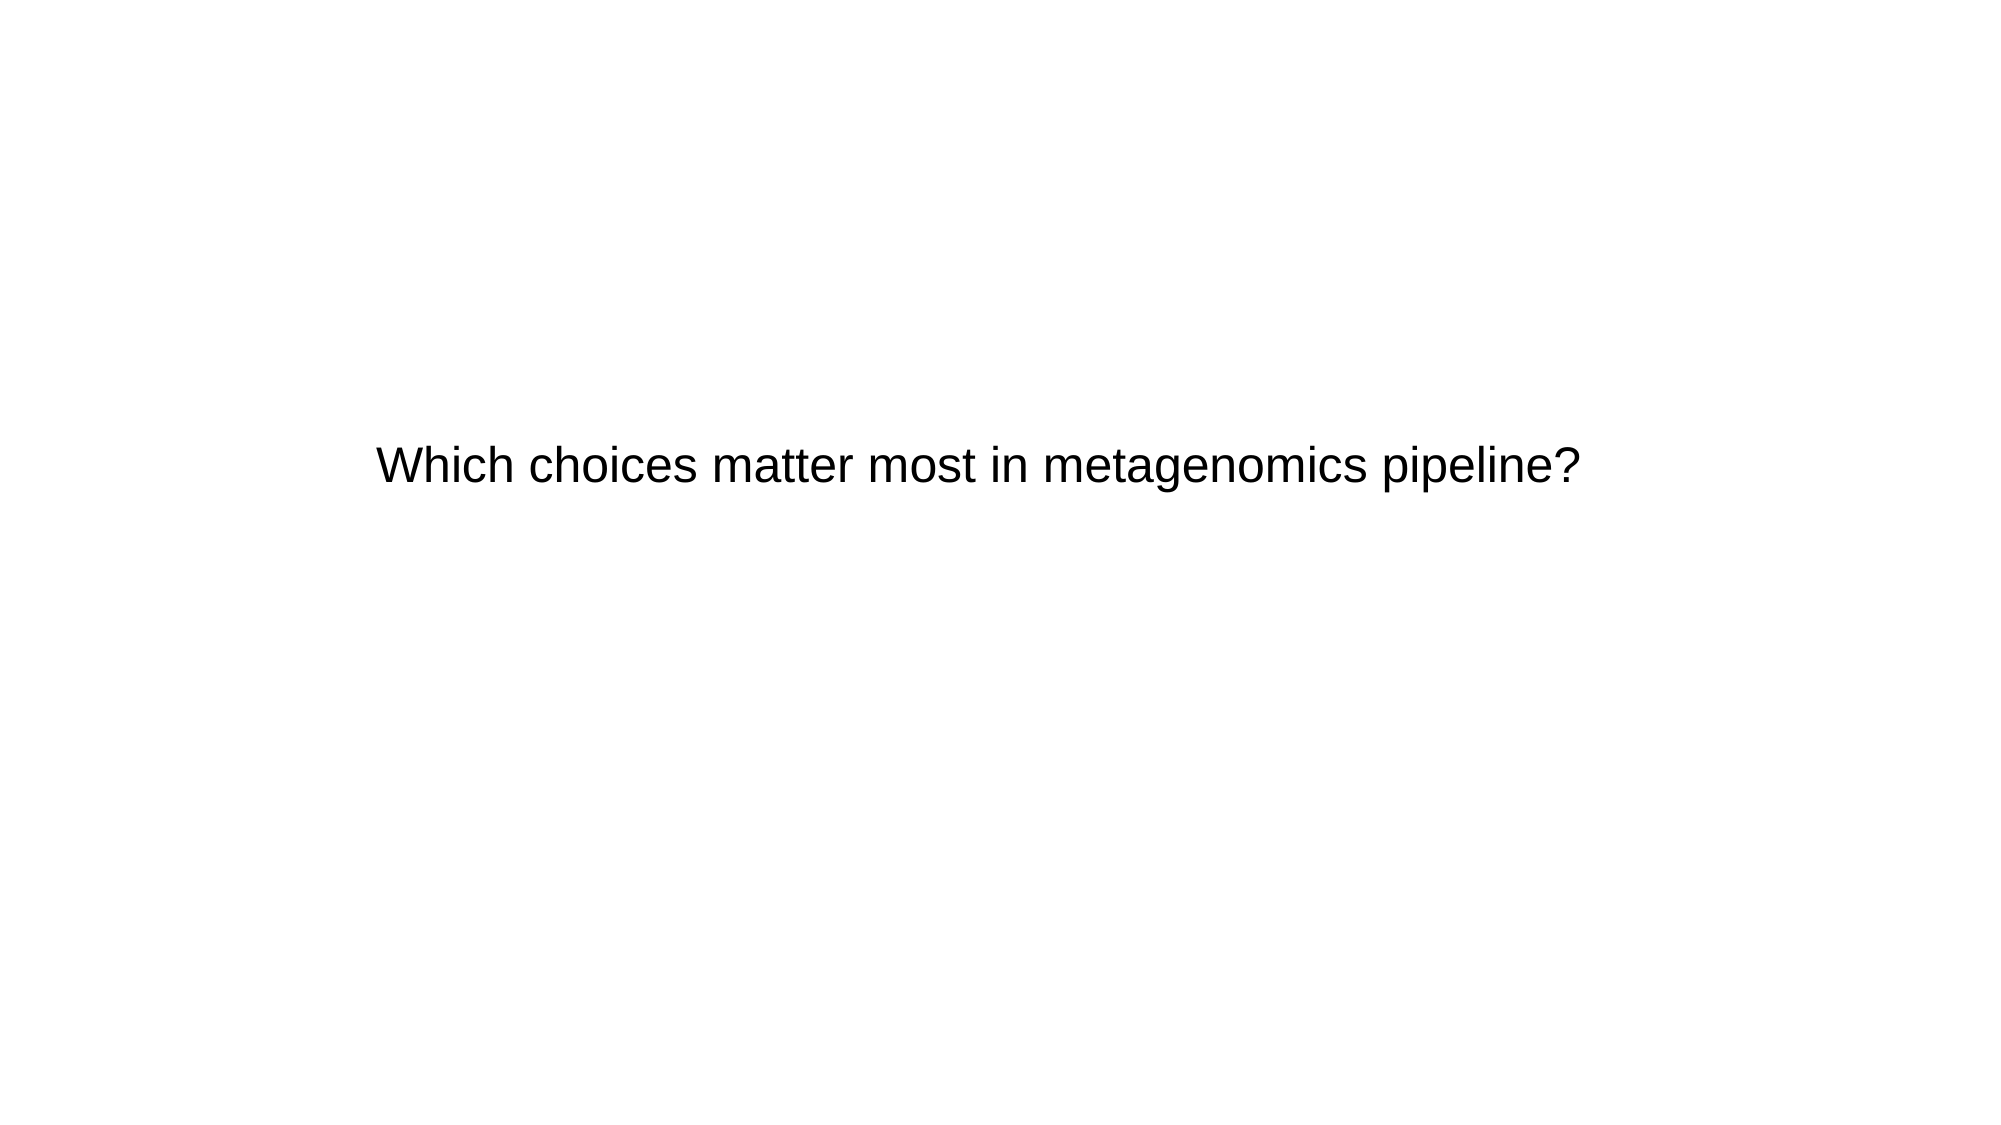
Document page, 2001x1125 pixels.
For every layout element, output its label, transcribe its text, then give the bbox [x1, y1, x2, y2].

text_box Which choices matter most in metagenomics pipeline? [361, 424, 1597, 500]
